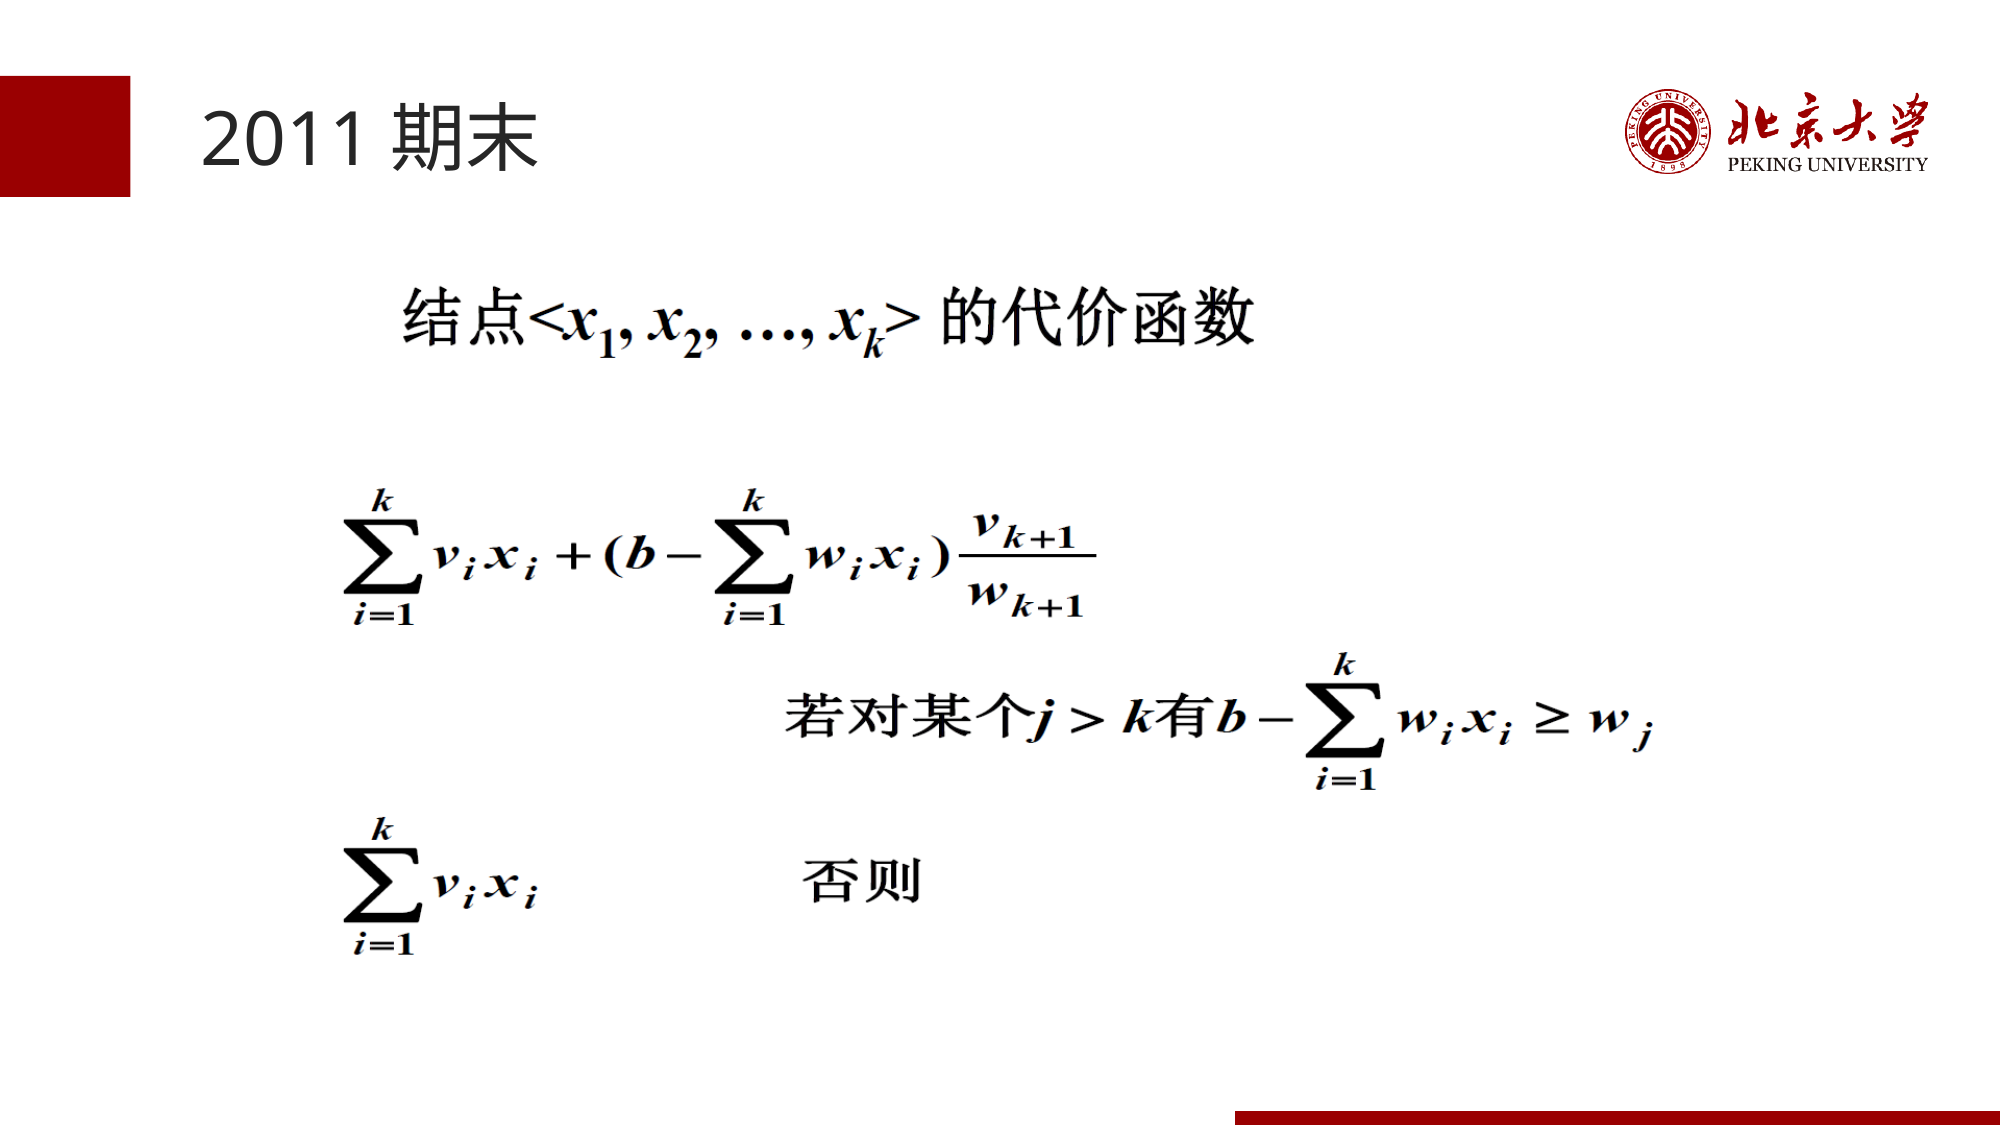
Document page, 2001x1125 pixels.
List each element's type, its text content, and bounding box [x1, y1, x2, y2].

text_box [0, 75, 131, 197]
text_box [1235, 1111, 2000, 1125]
picture [1625, 89, 1928, 174]
text_box 2011期末 [186, 83, 752, 189]
picture [297, 264, 1703, 986]
